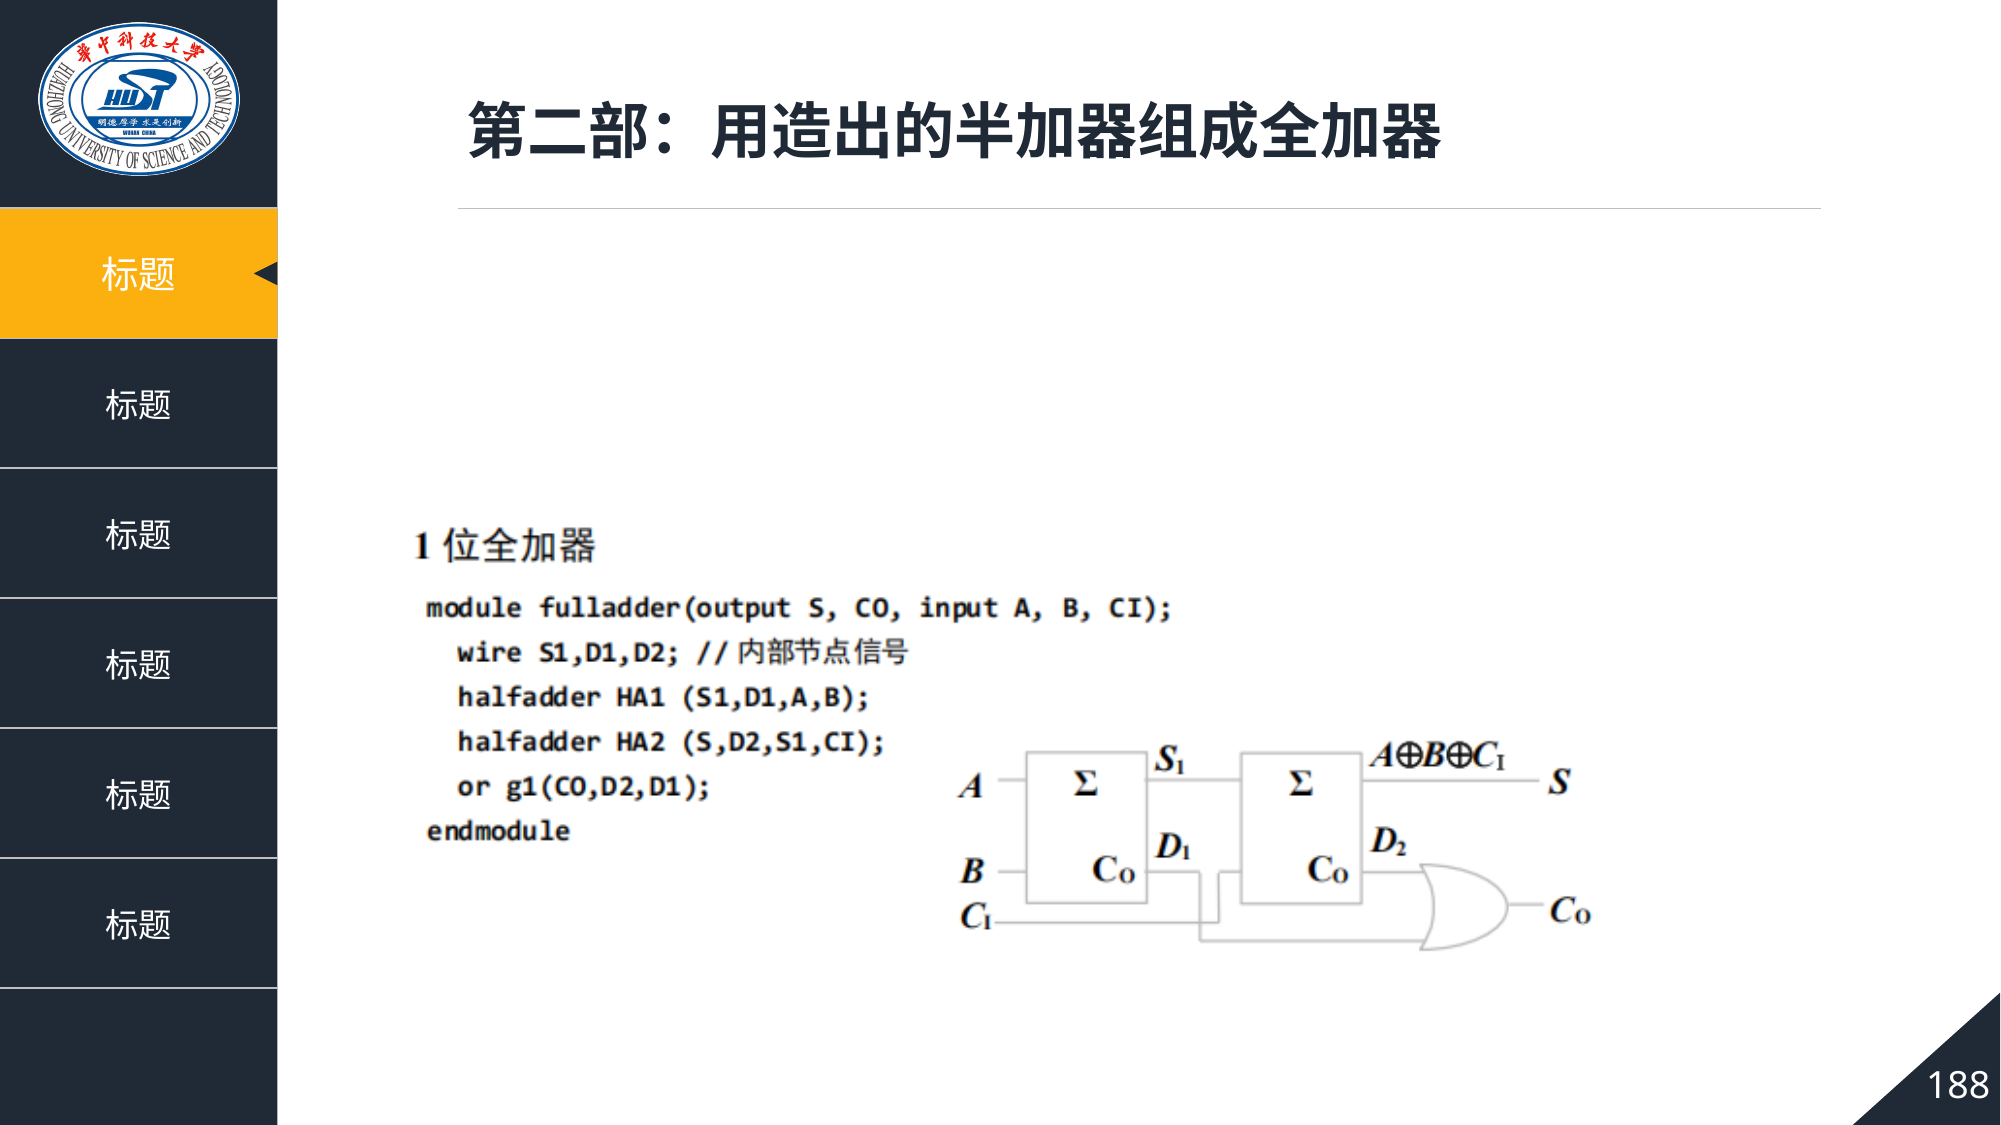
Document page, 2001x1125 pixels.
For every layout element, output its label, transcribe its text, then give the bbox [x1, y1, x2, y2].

text_box 第二部：用造出的半加器组成全加器 [451, 84, 1458, 173]
picture [361, 499, 1639, 959]
picture [38, 22, 240, 176]
